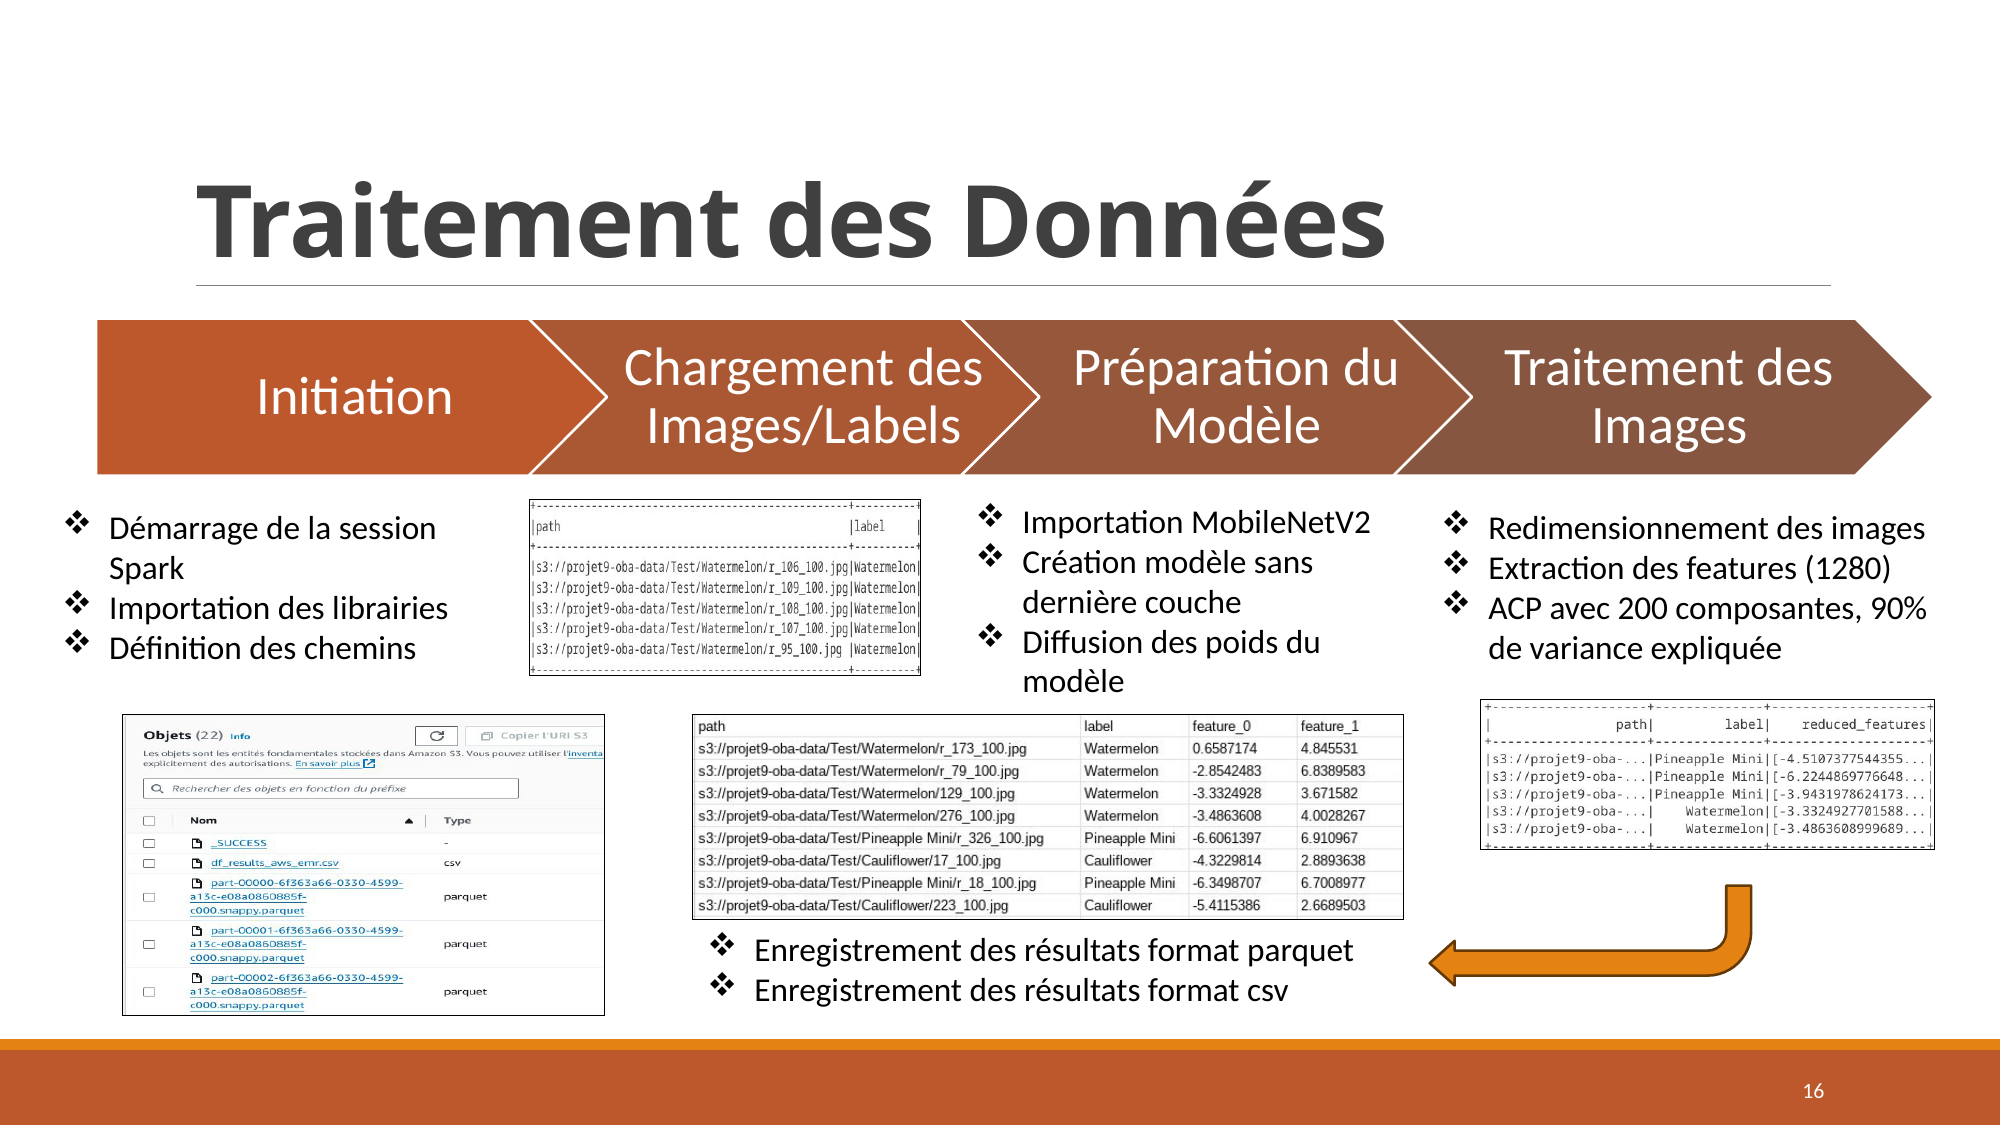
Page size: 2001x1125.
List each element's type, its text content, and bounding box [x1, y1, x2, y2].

slide_number 16 [1624, 1059, 1840, 1120]
text_box [1428, 884, 1753, 987]
picture [529, 498, 922, 677]
text_box Démarrage de la session Spark Importation des librairies Définition des chemins [47, 499, 527, 674]
title Traitement des Données [180, 47, 1830, 285]
picture [1480, 698, 1936, 851]
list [95, 318, 1936, 477]
picture [692, 713, 1404, 920]
text_box Redimensionnement des images Extraction des features (1280) ACP avec 200 composantes, 90% de variance expliquée [1426, 499, 1971, 674]
text_box Importation MobileNetV2 Création modèle sans dernière couche Diffusion des poids du modèle [960, 492, 1443, 707]
picture [122, 713, 606, 1016]
text_box Enregistrement des résultats format parquet Enregistrement des résultats format csv [692, 925, 1404, 1016]
